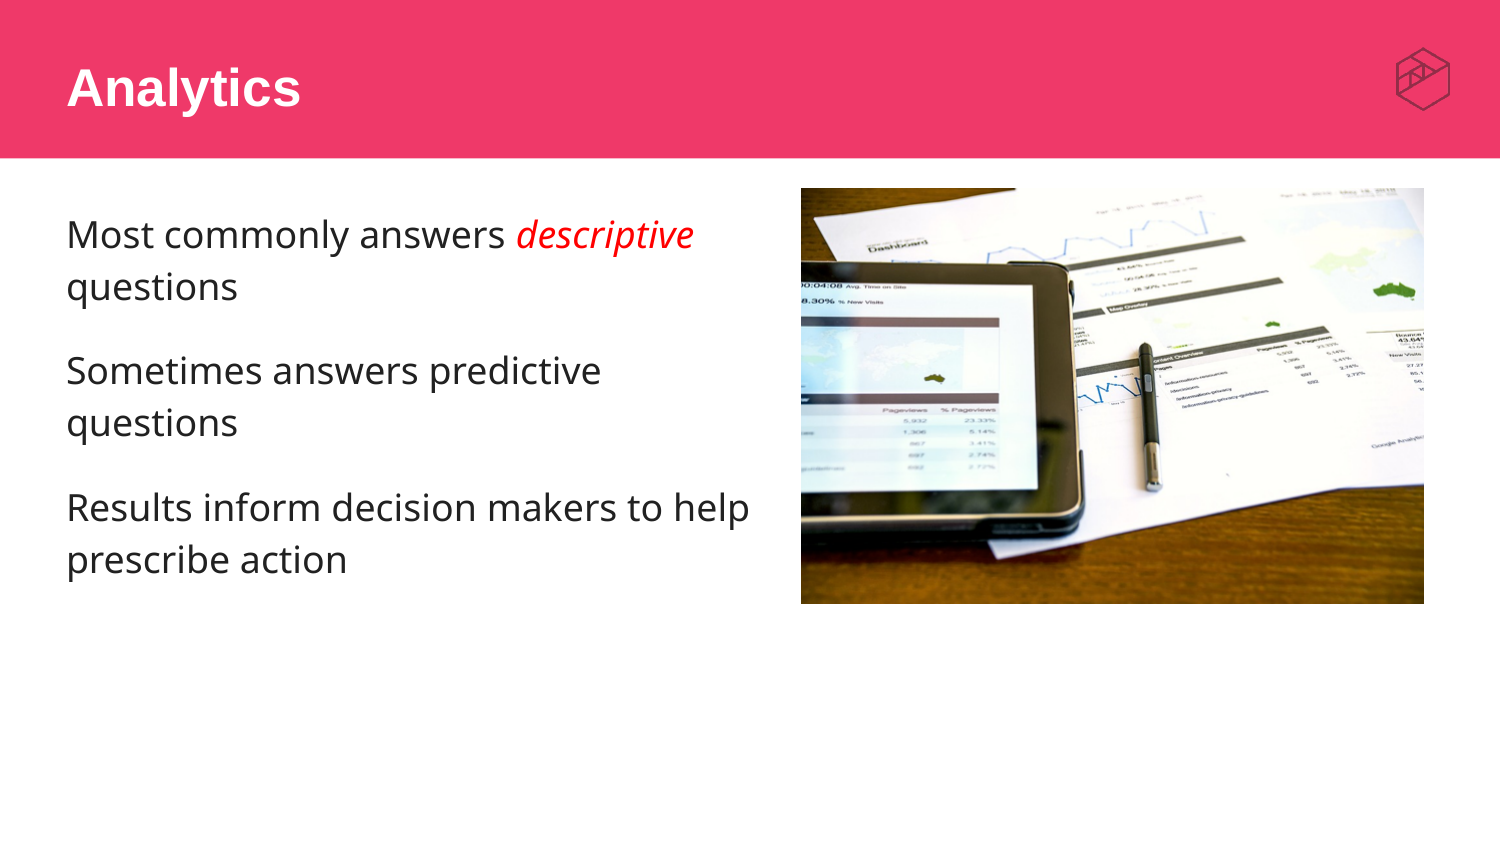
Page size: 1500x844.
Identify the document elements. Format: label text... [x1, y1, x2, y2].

title Analytics [50, 37, 1450, 133]
picture [800, 188, 1424, 604]
picture [1396, 47, 1451, 111]
list Most commonly answers descriptive questions Sometimes answers predictive questions Results inform decision makers to help prescribe action [50, 188, 779, 750]
